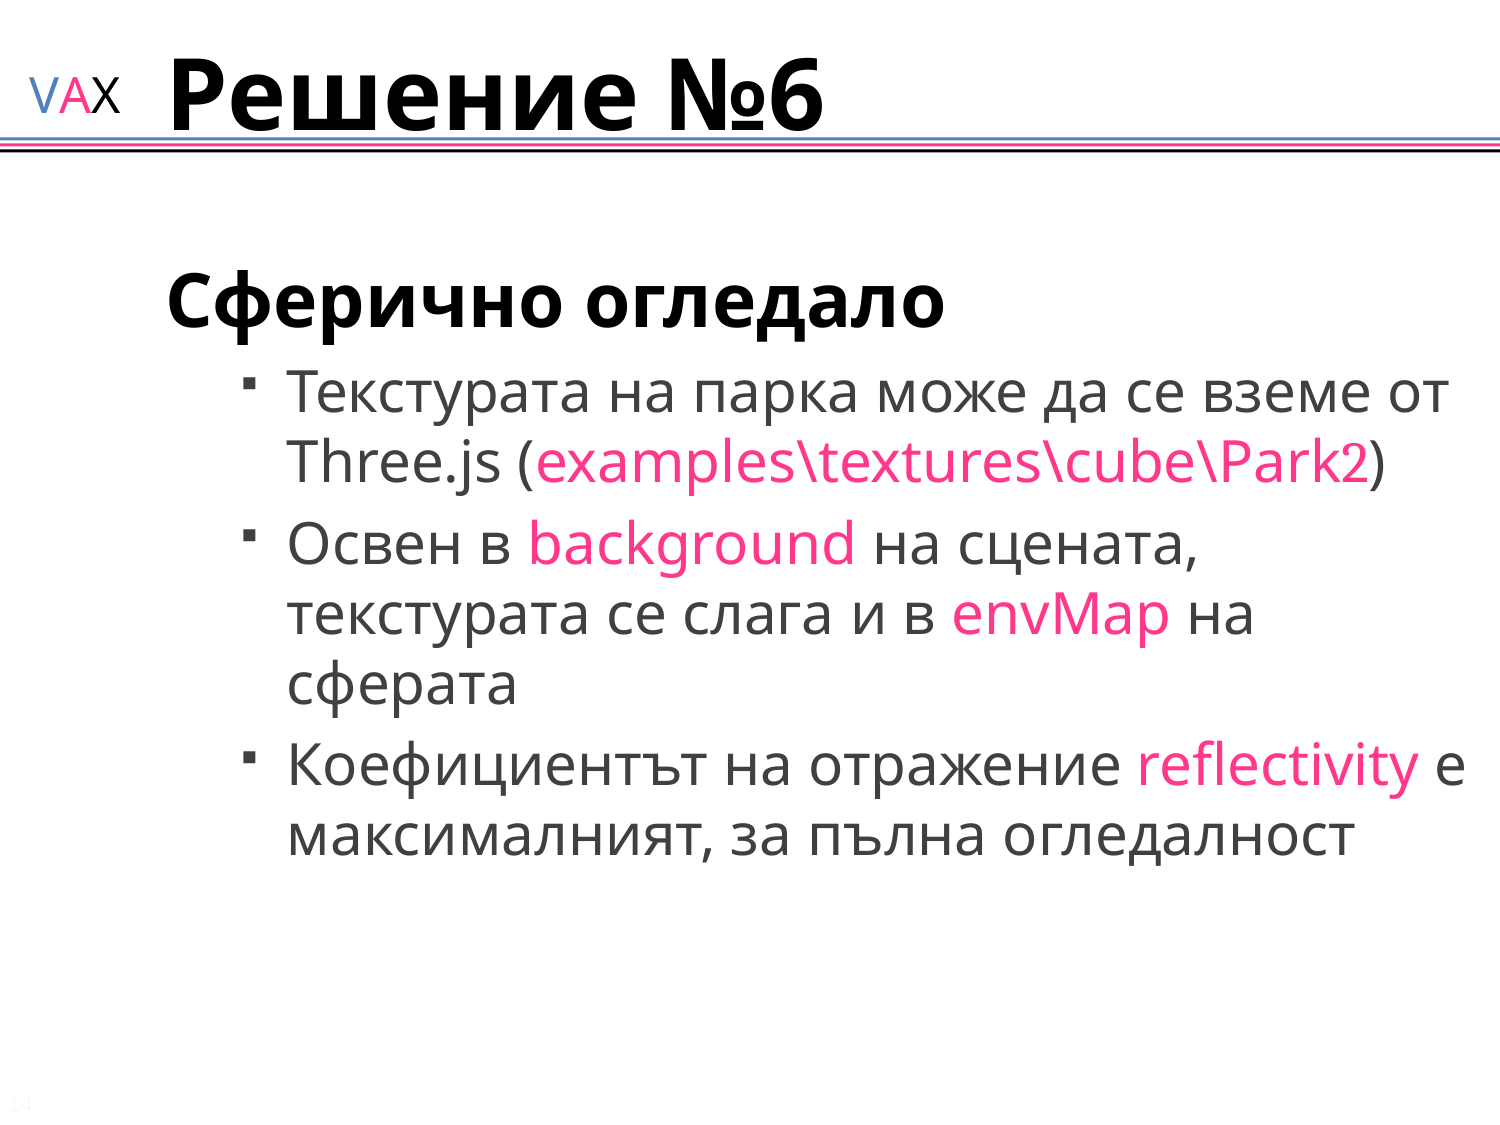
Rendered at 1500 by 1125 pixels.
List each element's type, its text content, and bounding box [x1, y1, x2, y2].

title Решение №6 [0, 37, 1500, 144]
list Сферично огледало Текстурата на парка може да се вземе от Three.js (examples\textures\cube\Park2) Освен в background на сцената, текстурата се слага и в envMap на сферата Коефициентът на отражение reflectivity е максималният, за пълна огледалност [150, 200, 1488, 1113]
